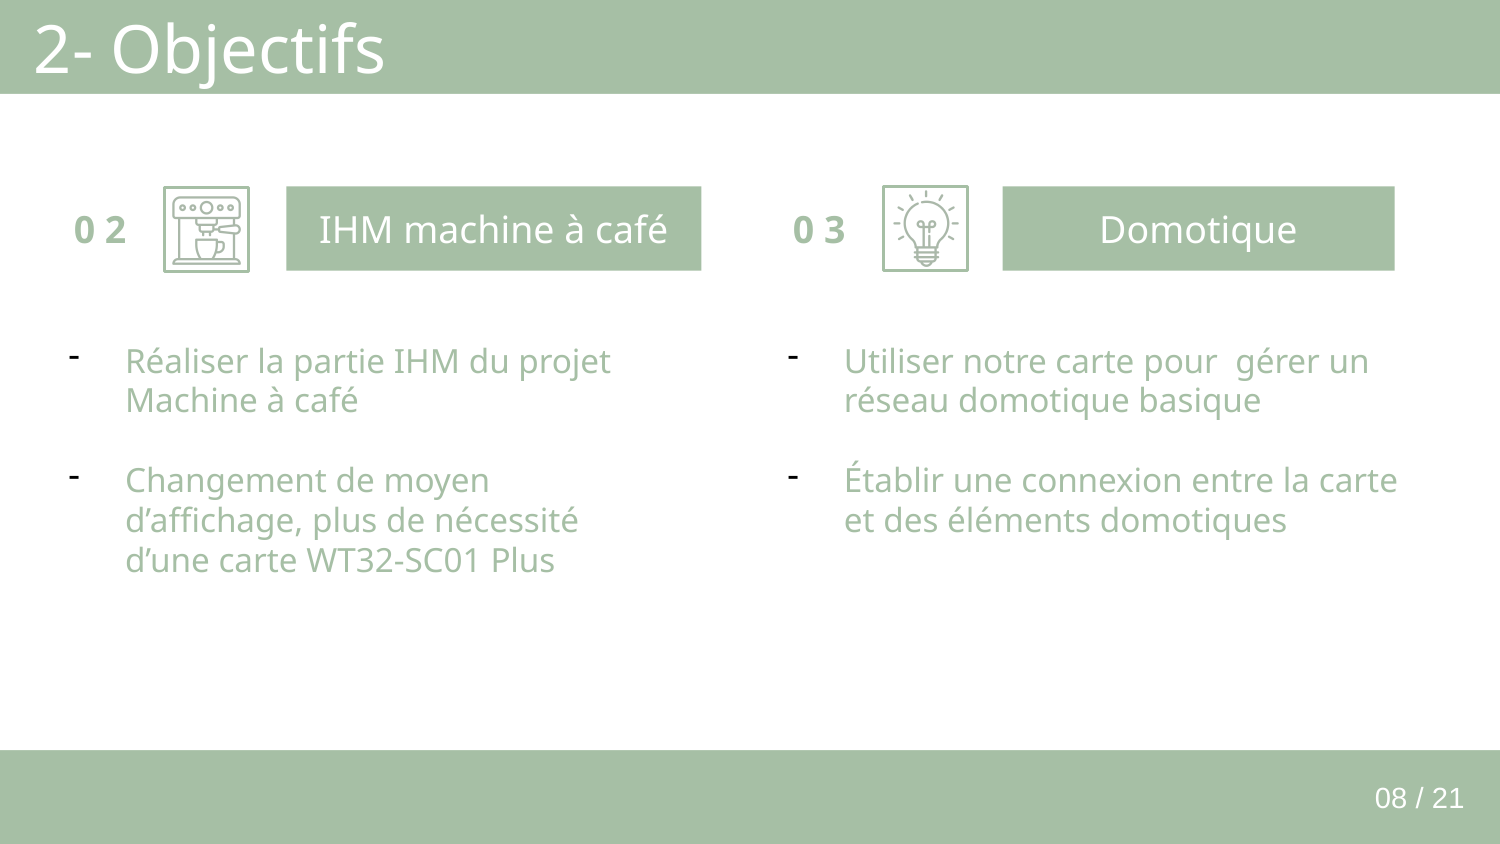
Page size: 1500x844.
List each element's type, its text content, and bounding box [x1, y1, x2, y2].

picture [169, 194, 243, 268]
text_box 0 3 [772, 180, 866, 277]
text_box 08 / 21 [1359, 762, 1491, 831]
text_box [882, 186, 1396, 271]
picture [886, 188, 966, 269]
text_box Utiliser notre carte pour gérer un réseau domotique basique Établir une connexion entre la carte et des éléments domotiques [772, 324, 1436, 568]
title 2- Objectifs [0, 0, 424, 94]
text_box Réaliser la partie IHM du projet Machine à café Changement de moyen d’affichage, plus de nécessité d’une carte WT32-SC01 Plus [53, 324, 665, 599]
text_box 0 2 [53, 180, 147, 277]
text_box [163, 186, 702, 272]
